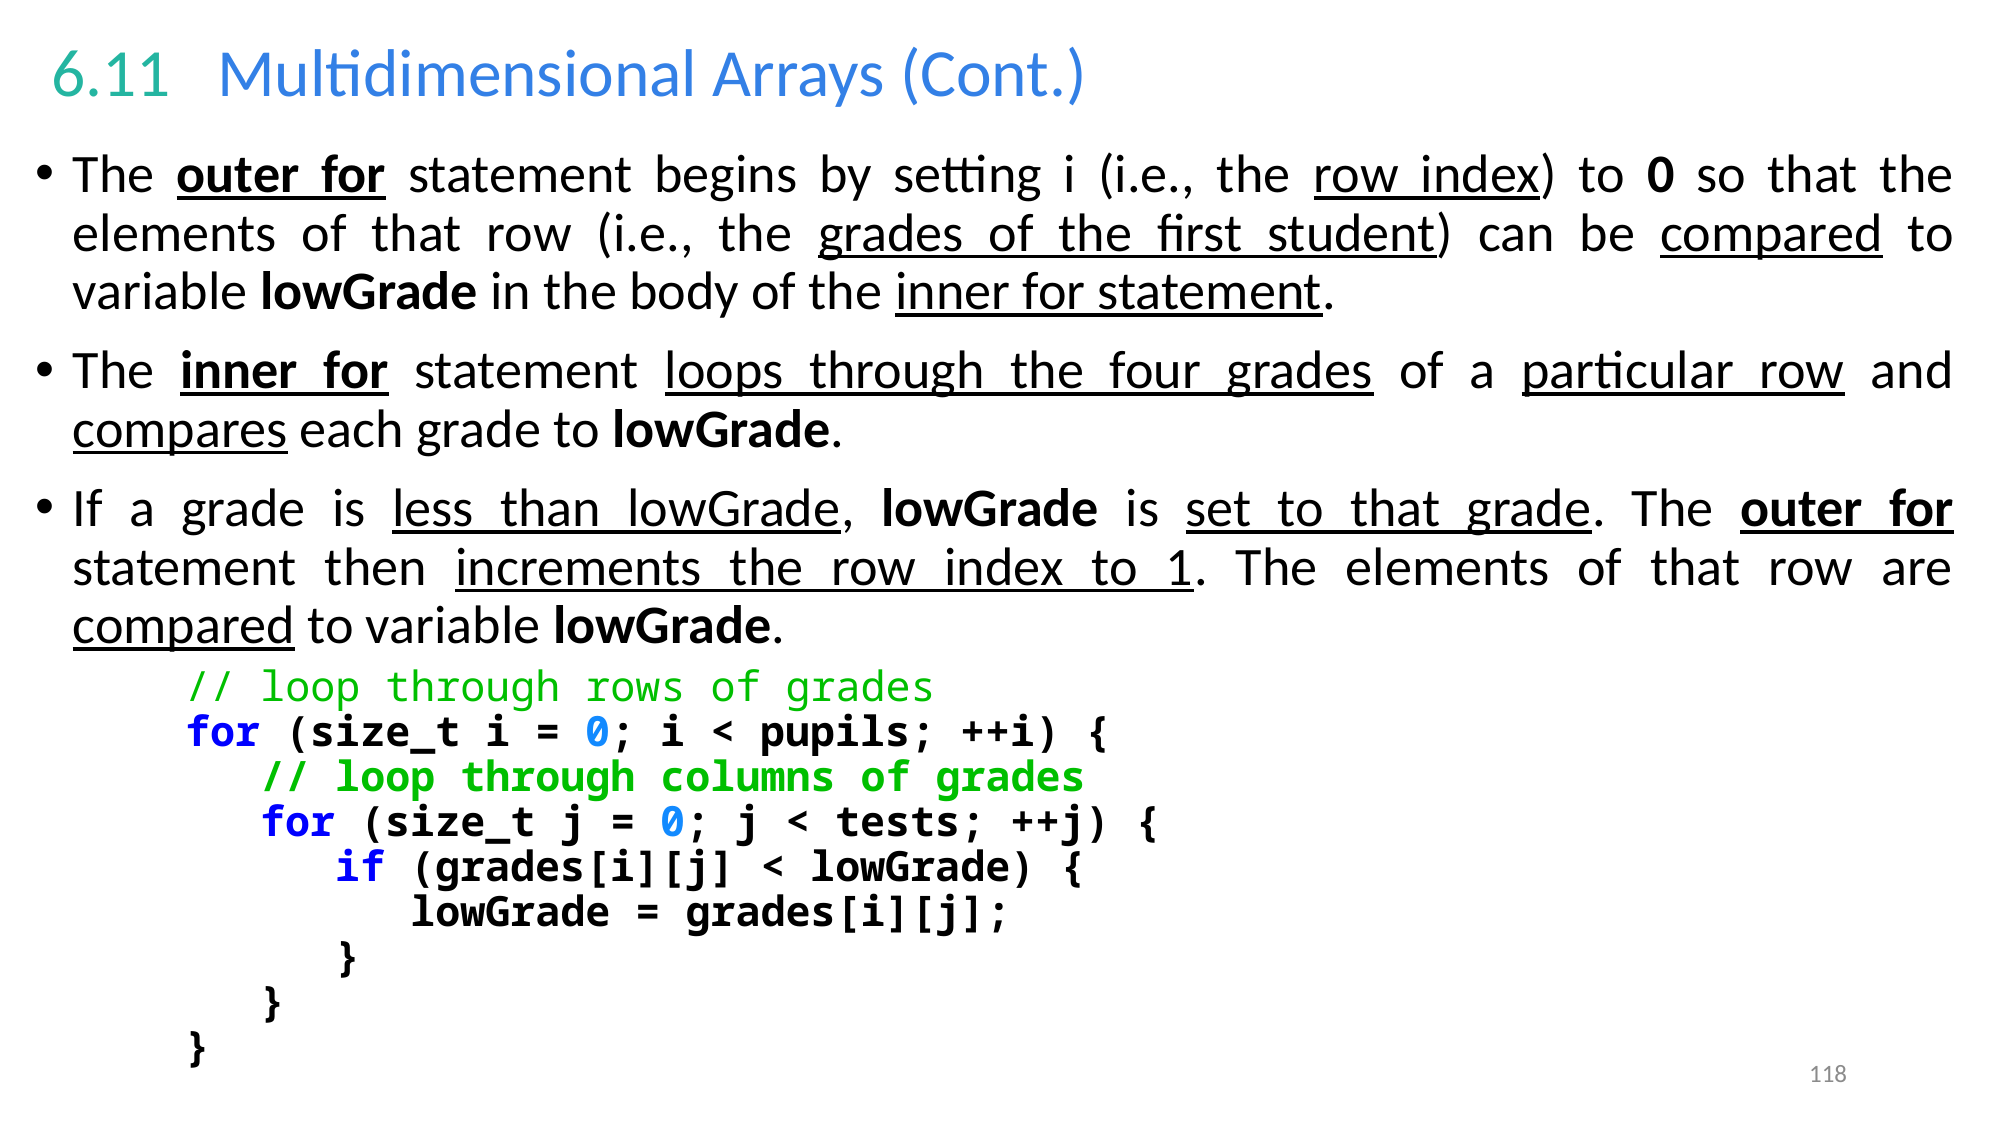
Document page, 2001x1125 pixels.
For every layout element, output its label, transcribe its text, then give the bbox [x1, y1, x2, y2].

slide_number 118 [1412, 1042, 1863, 1103]
title 6.11 Multidimensional Arrays (Cont.) [36, 30, 1762, 119]
list The outer for statement begins by setting i (i.e., the row index) to 0 so that the elements of that row (i.e., the grades of the first student) can be compared to variable lowGrade in the body of the inner for statement. The inner for statement loops through the four grades of a particular row and compares each grade to lowGrade. If a grade is less than lowGrade, lowGrade is set to that grade. The outer for statement then increments the row index to 1. The elements of that row are compared to variable lowGrade. // loop through rows of grades for (size_t i = 0; i < pupils; ++i) { // loop through columns of grades for (size_t j = 0; j < tests; ++j) { if (grades[i][j] < lowGrade) { lowGrade = grades[i][j]; } } } [20, 138, 1970, 1103]
